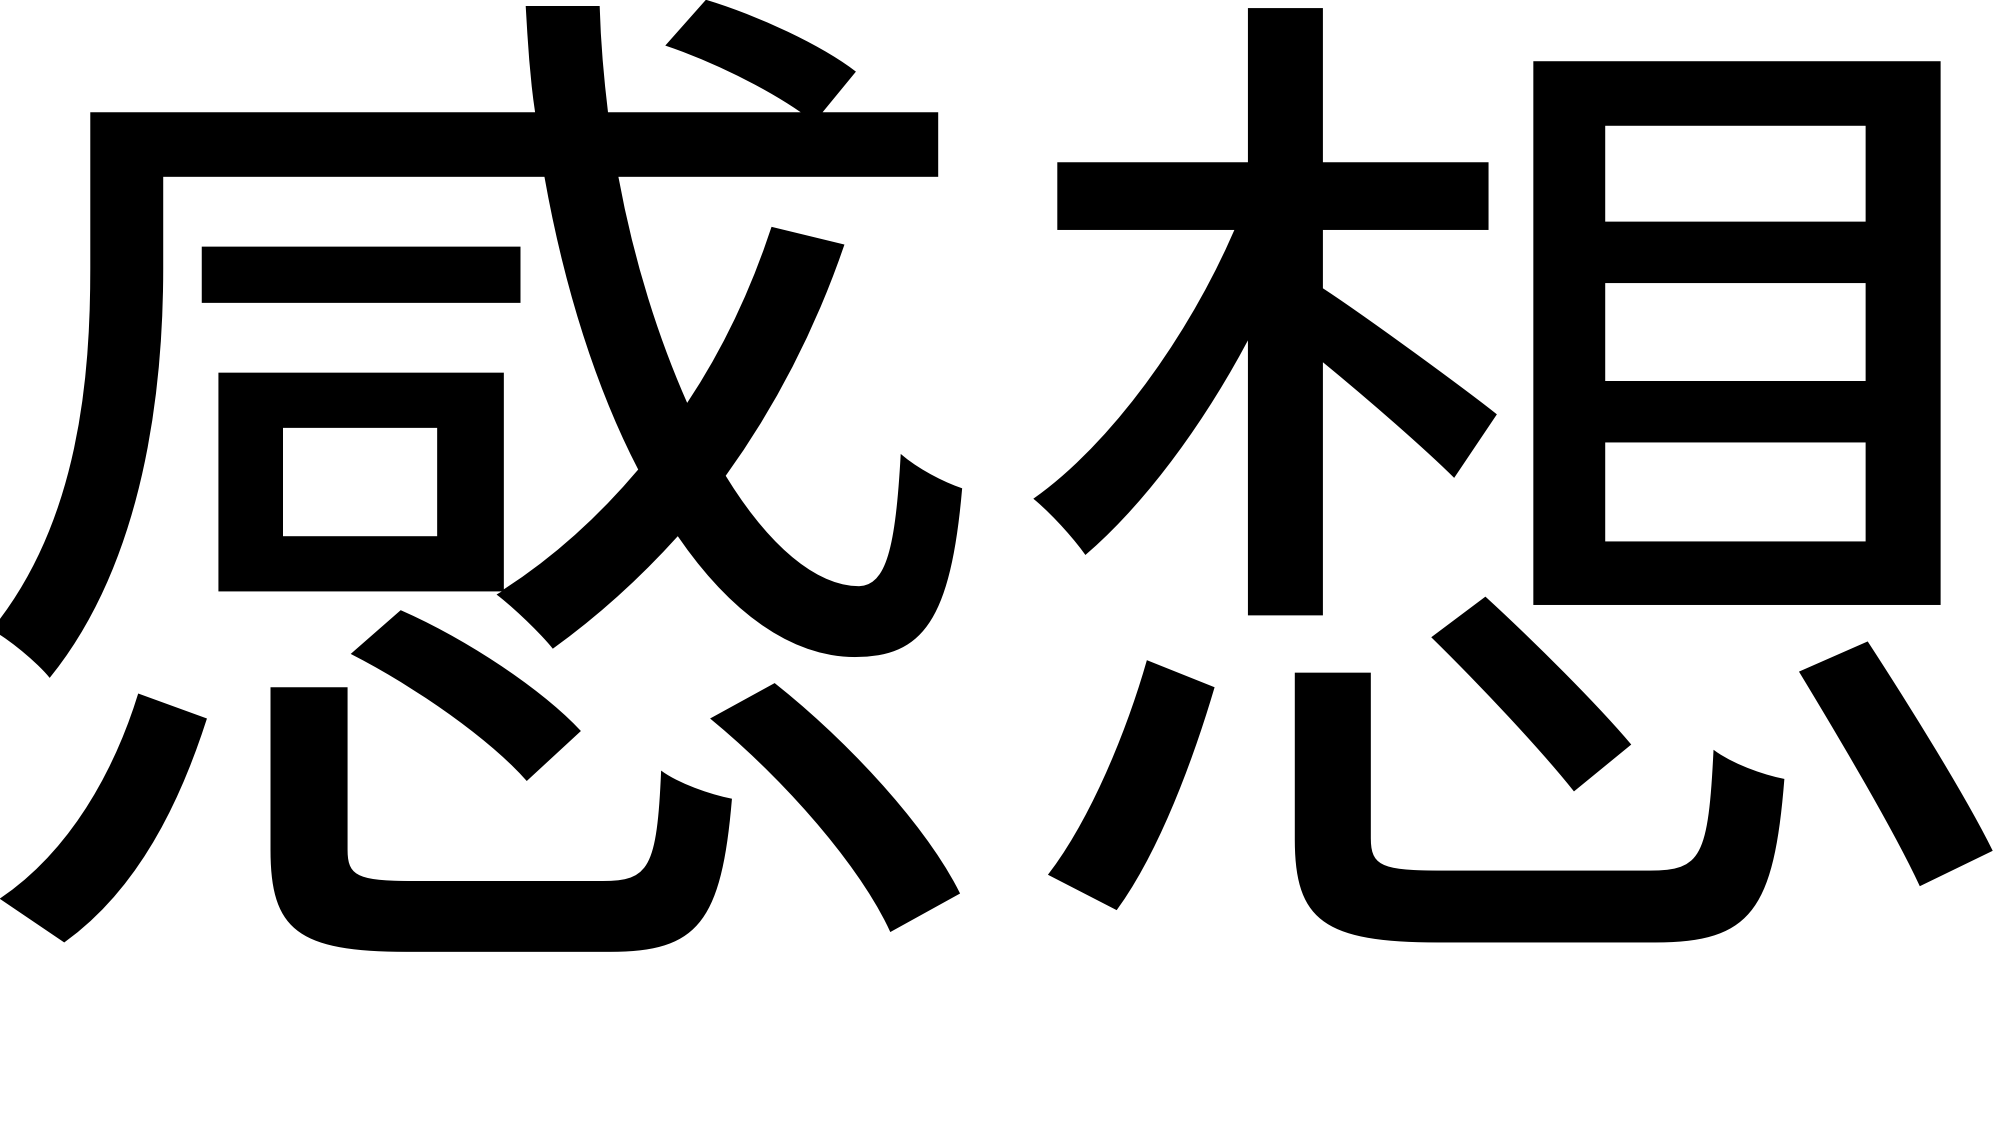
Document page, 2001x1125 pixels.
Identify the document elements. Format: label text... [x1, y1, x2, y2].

title 感想 [0, 435, 2000, 653]
